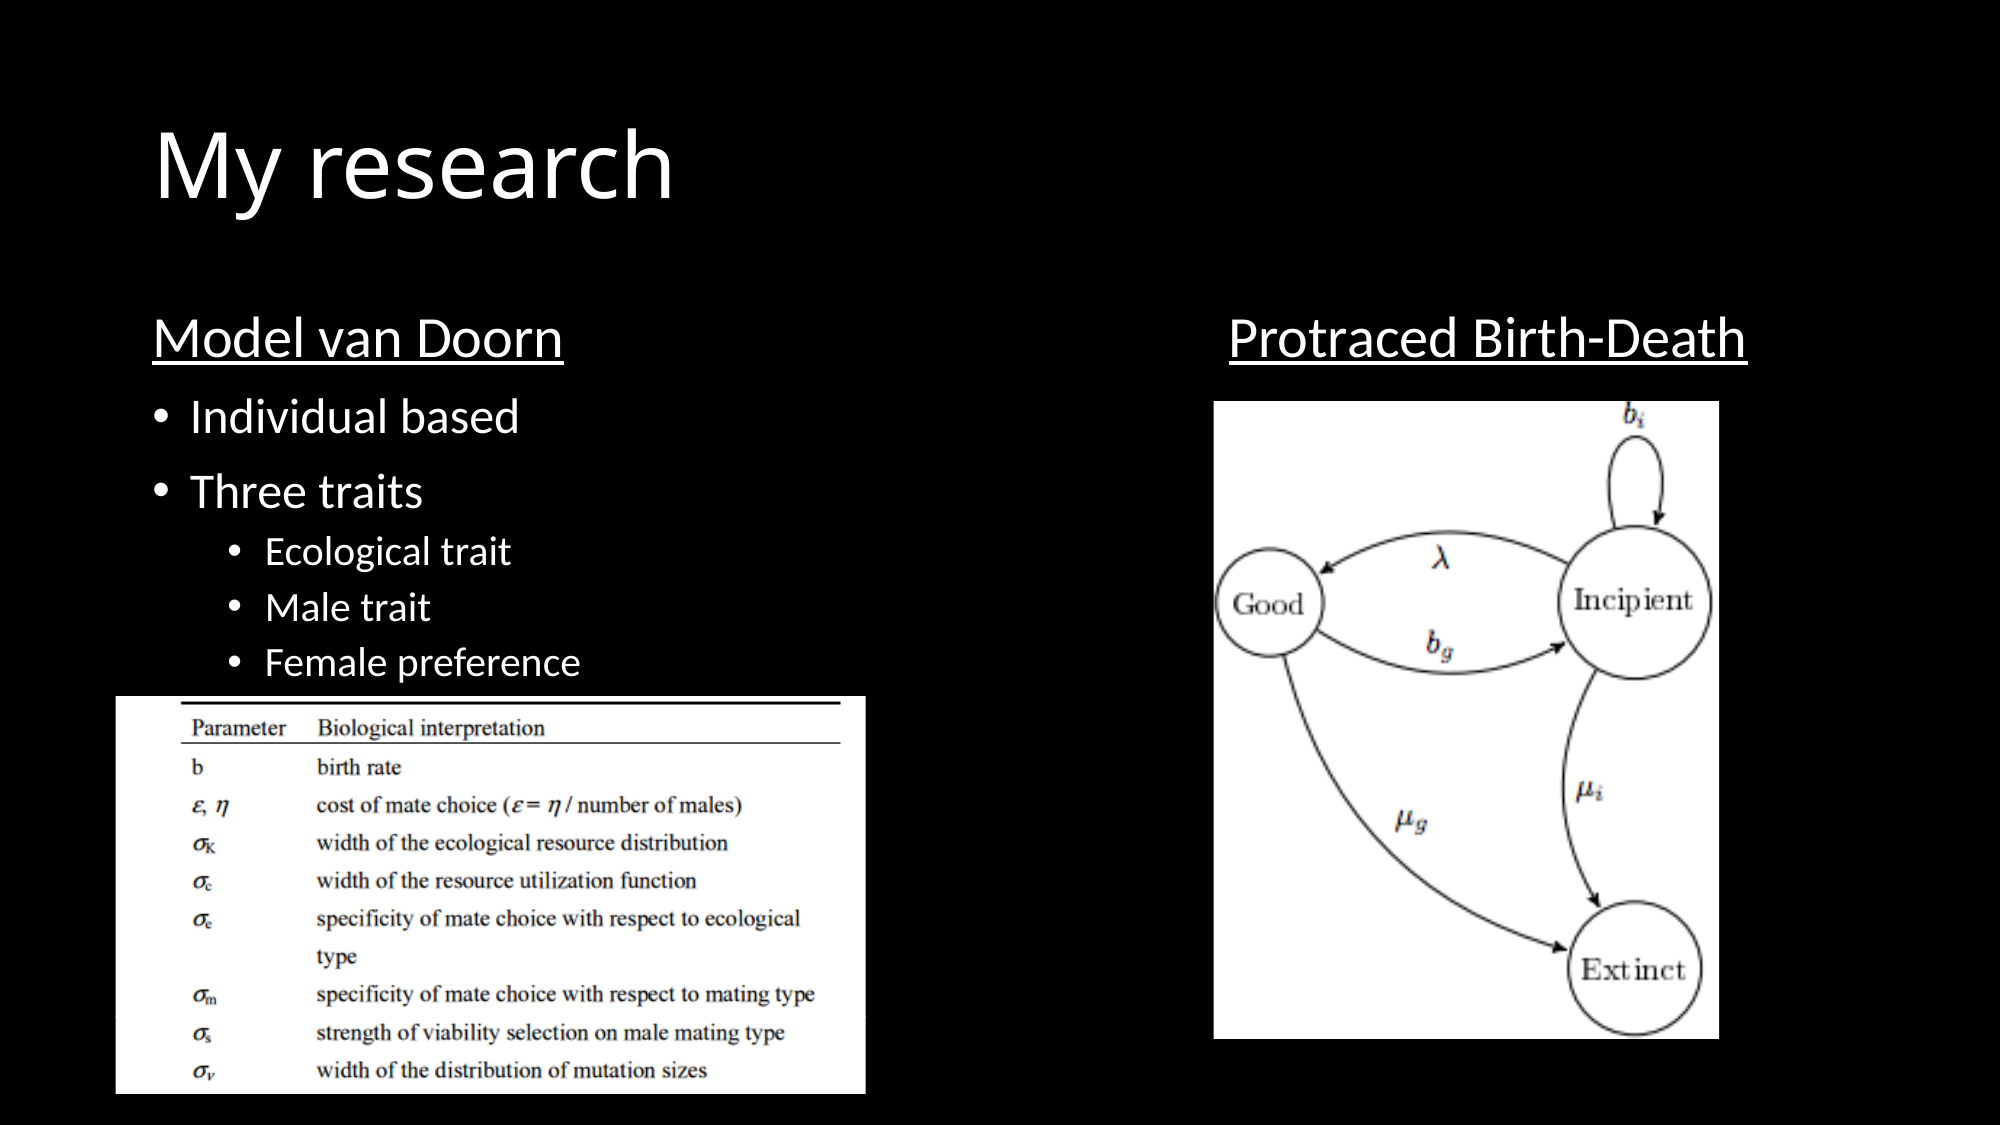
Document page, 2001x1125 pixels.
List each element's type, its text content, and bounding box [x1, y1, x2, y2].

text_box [115, 696, 866, 1094]
list Model van Doorn Individual based Three traits Ecological trait Male trait Female preference [137, 299, 999, 1014]
picture [1213, 401, 1720, 1039]
title My research [137, 59, 1863, 278]
text_box Protraced Birth-Death [1213, 299, 2000, 436]
